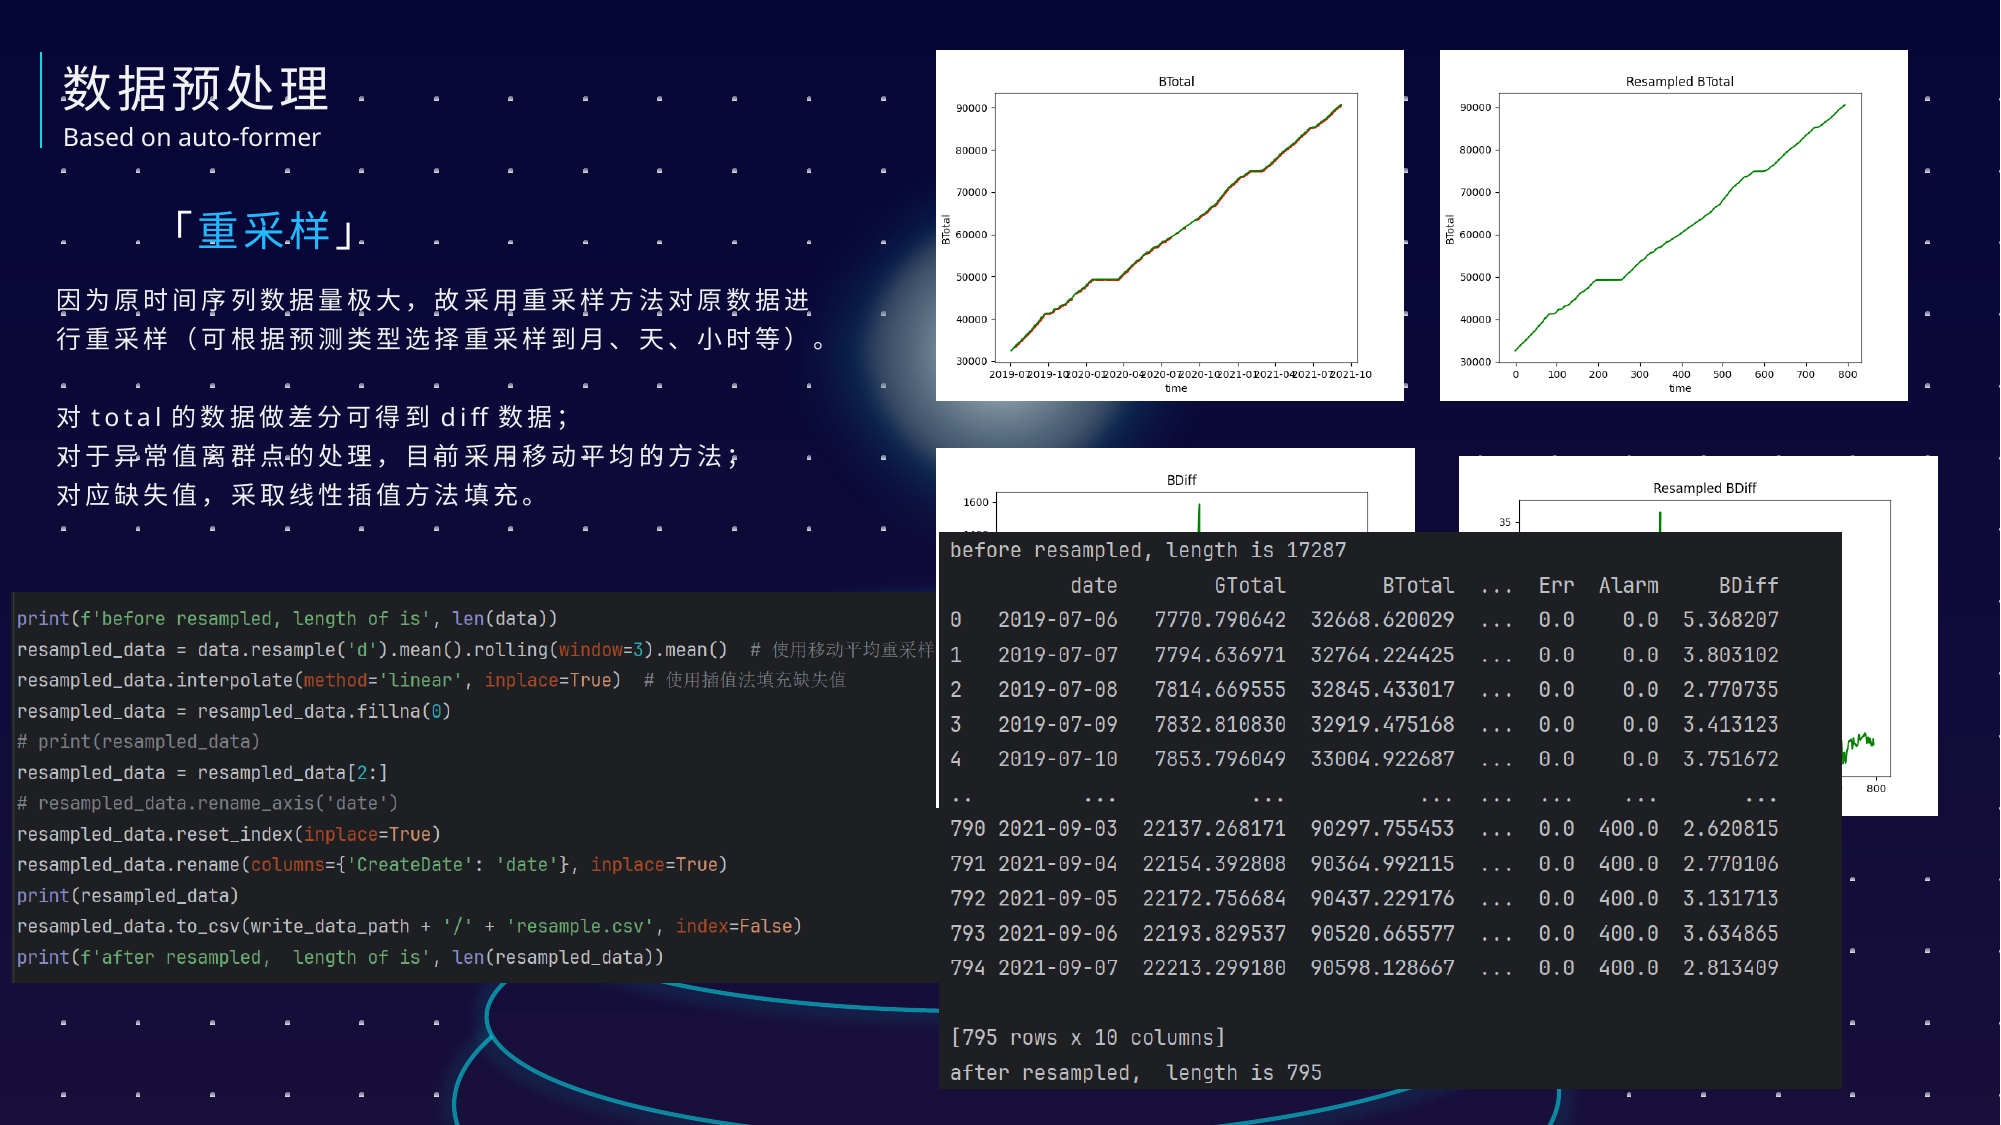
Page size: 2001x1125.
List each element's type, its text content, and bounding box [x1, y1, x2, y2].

picture [936, 50, 1404, 401]
picture [11, 448, 1938, 1089]
picture [1440, 50, 1908, 401]
text_box 「重采样」 [11, 196, 392, 262]
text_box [41, 31, 392, 197]
text_box 因为原时间序列数据量极大，故采用重采样方法对原数据进行重采样（可根据预测类型选择重采样到月、天、小时等）。 对total的数据做差分可得到diff数据； 对于异常值离群点的处理，目前采用移动平均的方法； 对应缺失值，采取线性插值方法填充。 [41, 268, 831, 517]
